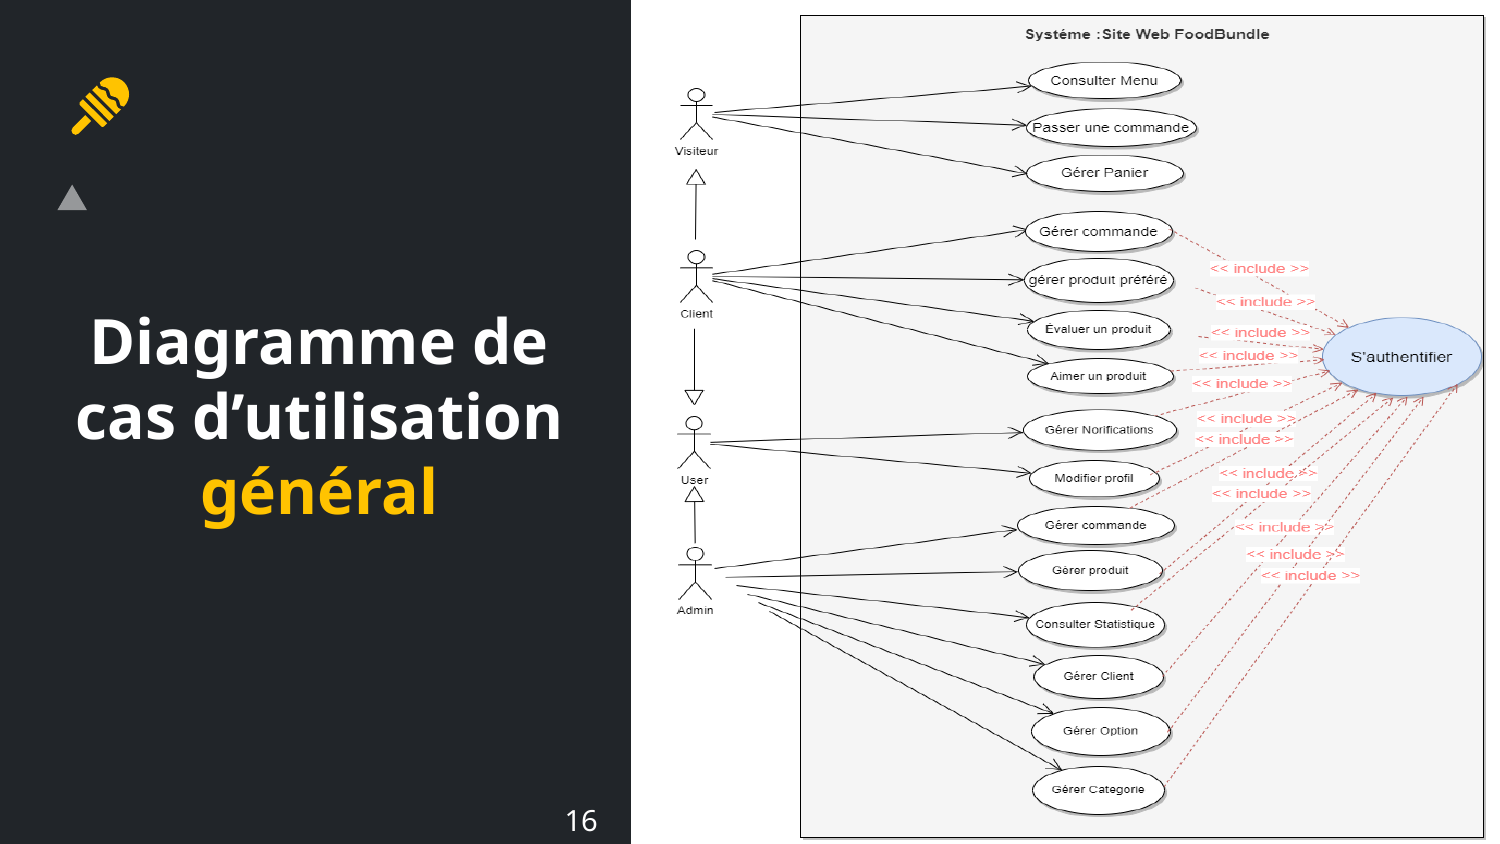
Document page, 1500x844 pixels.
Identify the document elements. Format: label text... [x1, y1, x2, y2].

title Diagramme de cas d’utilisation général [34, 287, 605, 557]
text_box [57, 184, 87, 211]
text_box 16 [516, 795, 626, 844]
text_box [70, 77, 131, 136]
picture [631, 0, 1500, 844]
